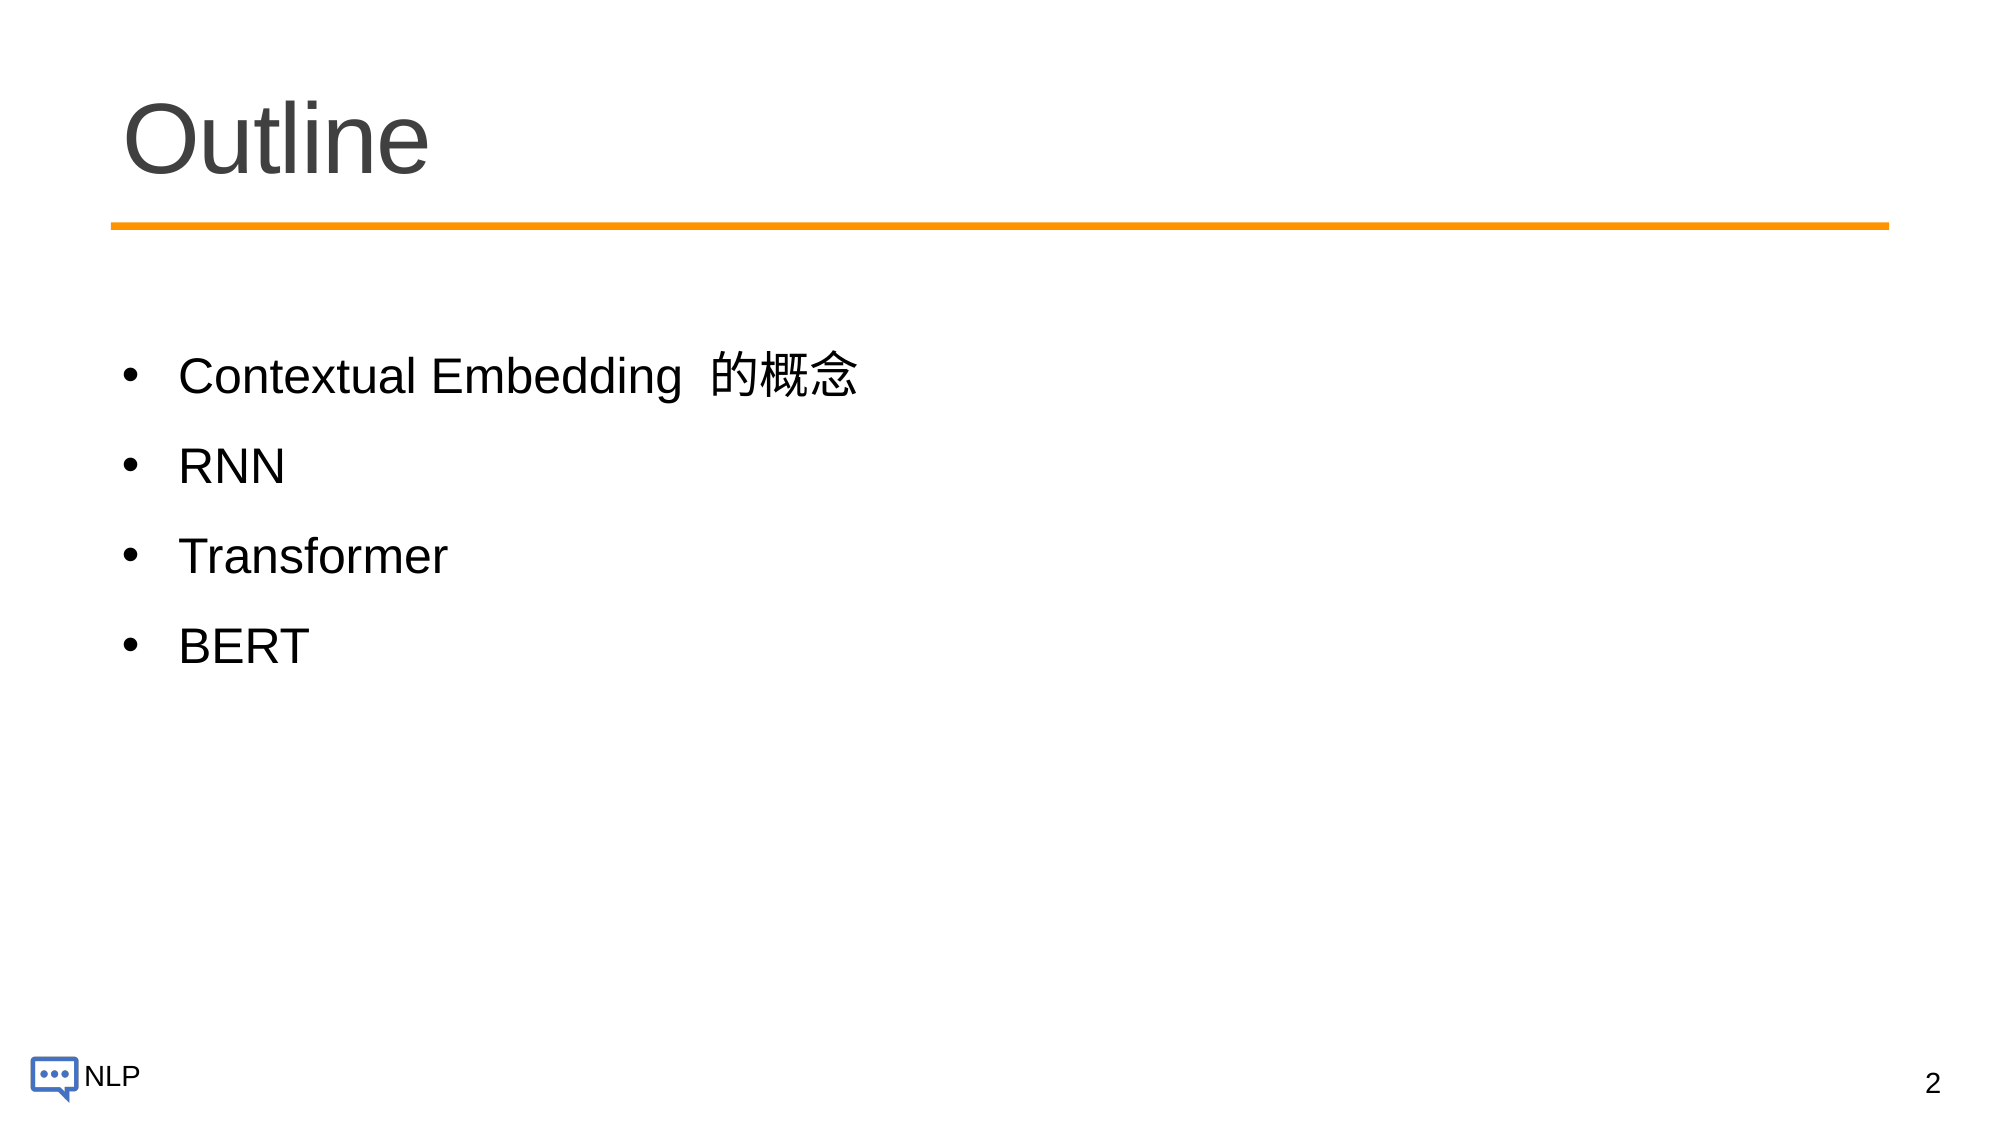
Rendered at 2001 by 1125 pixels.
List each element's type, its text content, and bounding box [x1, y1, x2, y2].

picture [23, 1047, 86, 1110]
title Outline [107, 58, 1899, 228]
text_box Contextual Embedding 的概念 RNN Transformer BERT [107, 306, 1899, 682]
slide_number 2 [1740, 1052, 1957, 1113]
